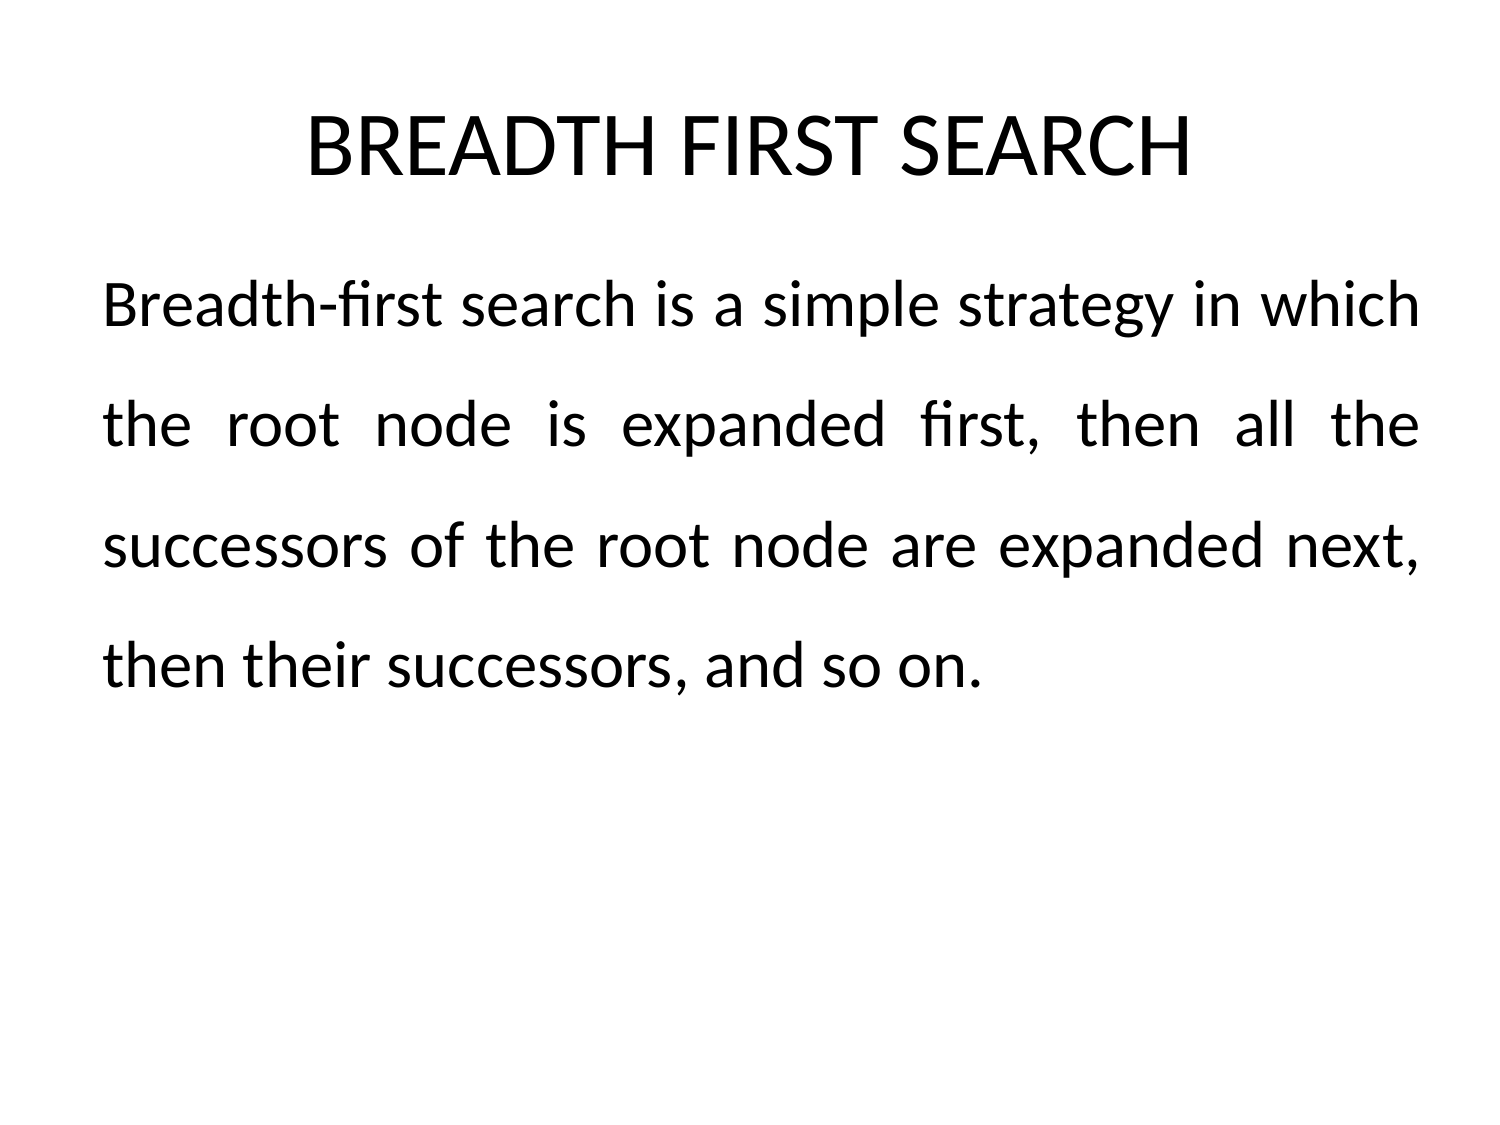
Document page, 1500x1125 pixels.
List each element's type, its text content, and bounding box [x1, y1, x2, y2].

list Breadth-ﬁrst search is a simple strategy in which the root node is expanded ﬁrst, then all the successors of the root node are expanded next, then their successors, and so on. [87, 212, 1438, 955]
title BREADTH FIRST SEARCH [75, 45, 1425, 233]
